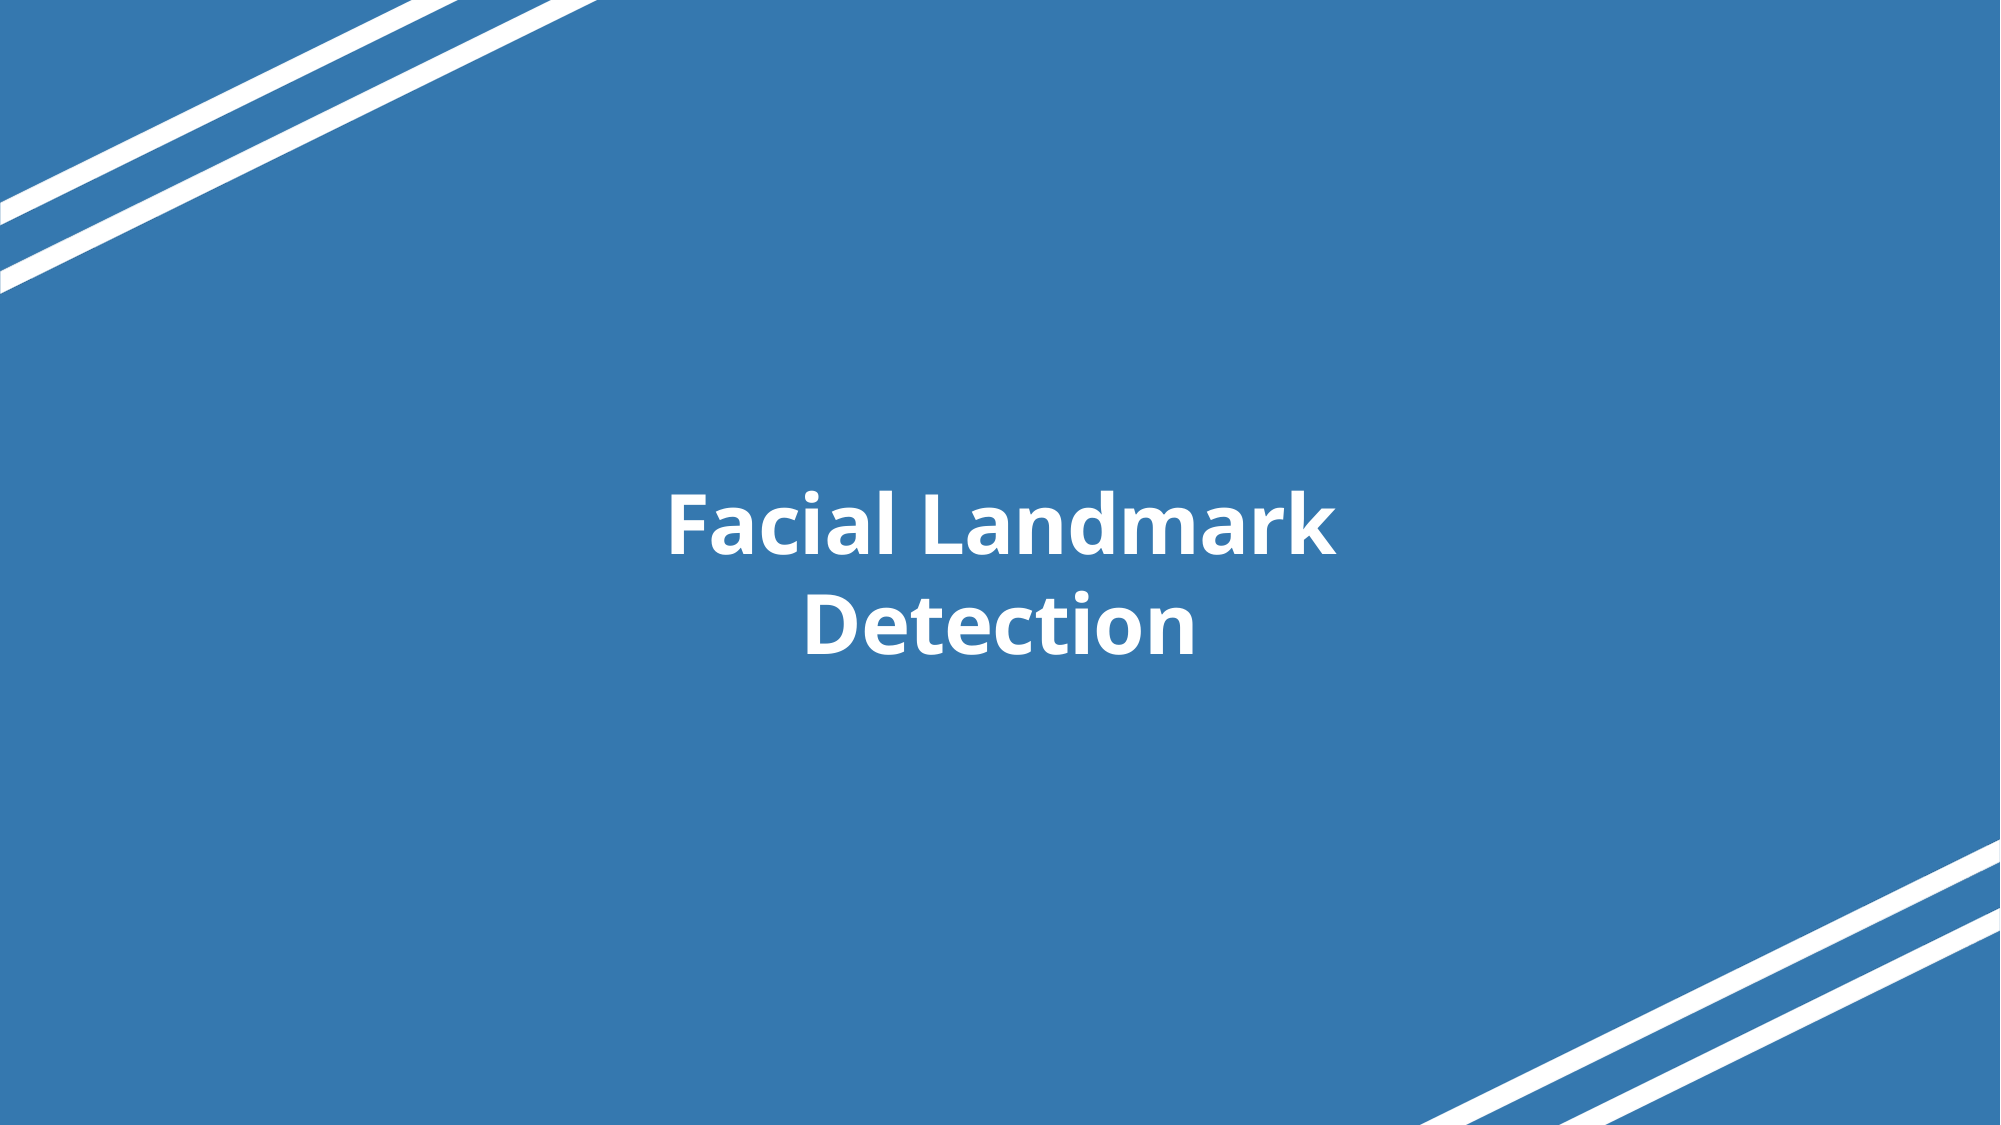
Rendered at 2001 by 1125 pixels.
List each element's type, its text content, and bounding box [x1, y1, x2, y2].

picture [0, 0, 2000, 1125]
title Facial Landmark Detection [536, 453, 1464, 672]
